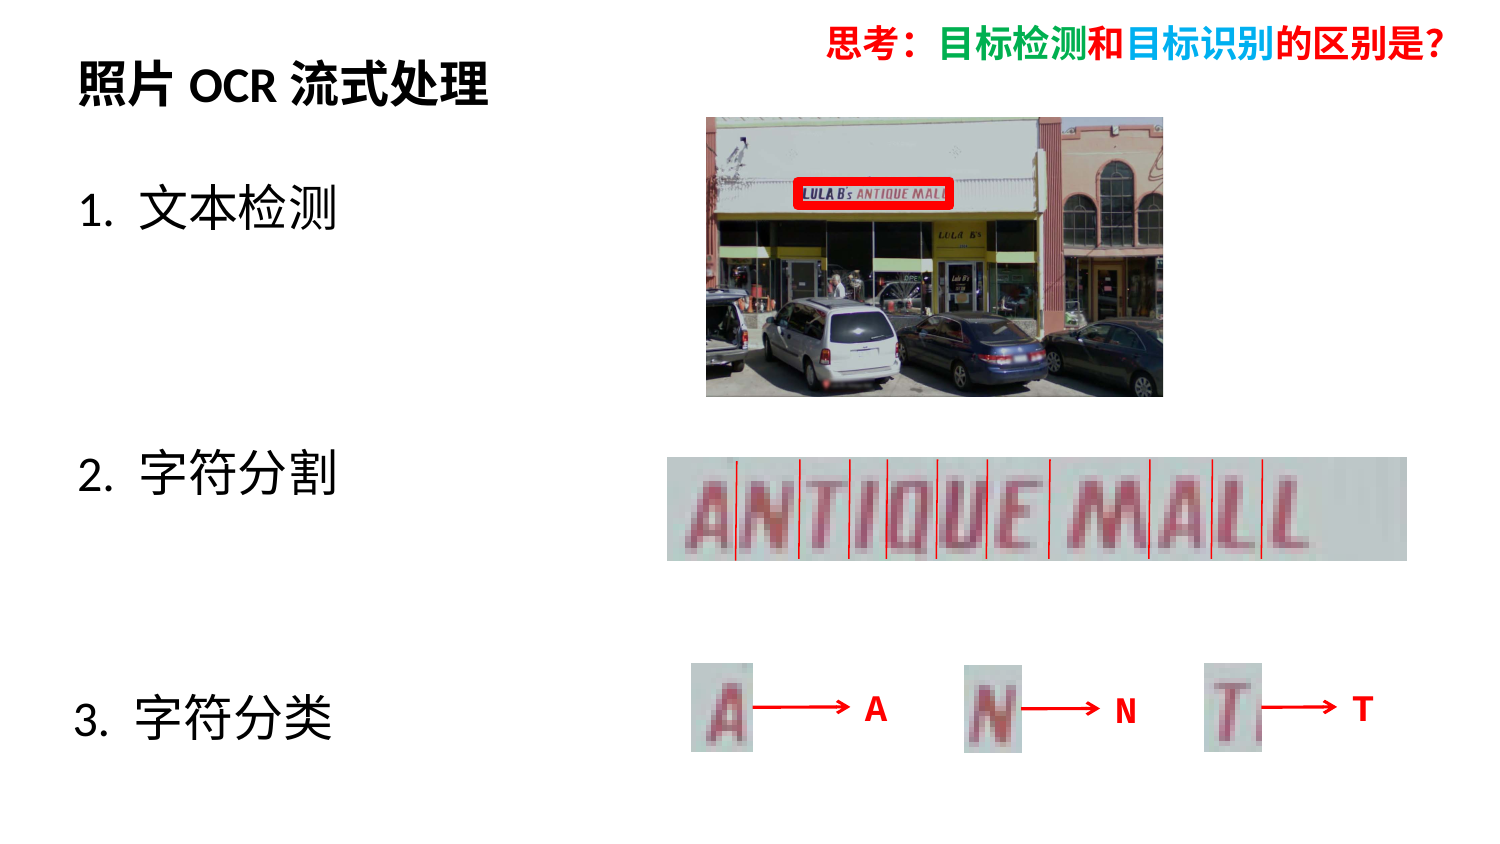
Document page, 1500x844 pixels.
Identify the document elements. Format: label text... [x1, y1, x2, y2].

text_box 2. 字符分割 [62, 433, 744, 509]
text_box 思考：目标检测和目标识别的区别是？ [810, 12, 1489, 73]
text_box N [1100, 678, 1142, 739]
picture [690, 663, 753, 752]
text_box A [850, 677, 892, 737]
picture [964, 664, 1022, 753]
text_box 1. 文本检测 [62, 168, 484, 244]
text_box T [1337, 677, 1379, 737]
picture [705, 117, 1164, 397]
picture [1204, 663, 1262, 752]
picture [666, 457, 1407, 562]
text_box 照片OCR流式处理 [62, 45, 605, 121]
text_box 3. 字符分类 [57, 678, 473, 754]
